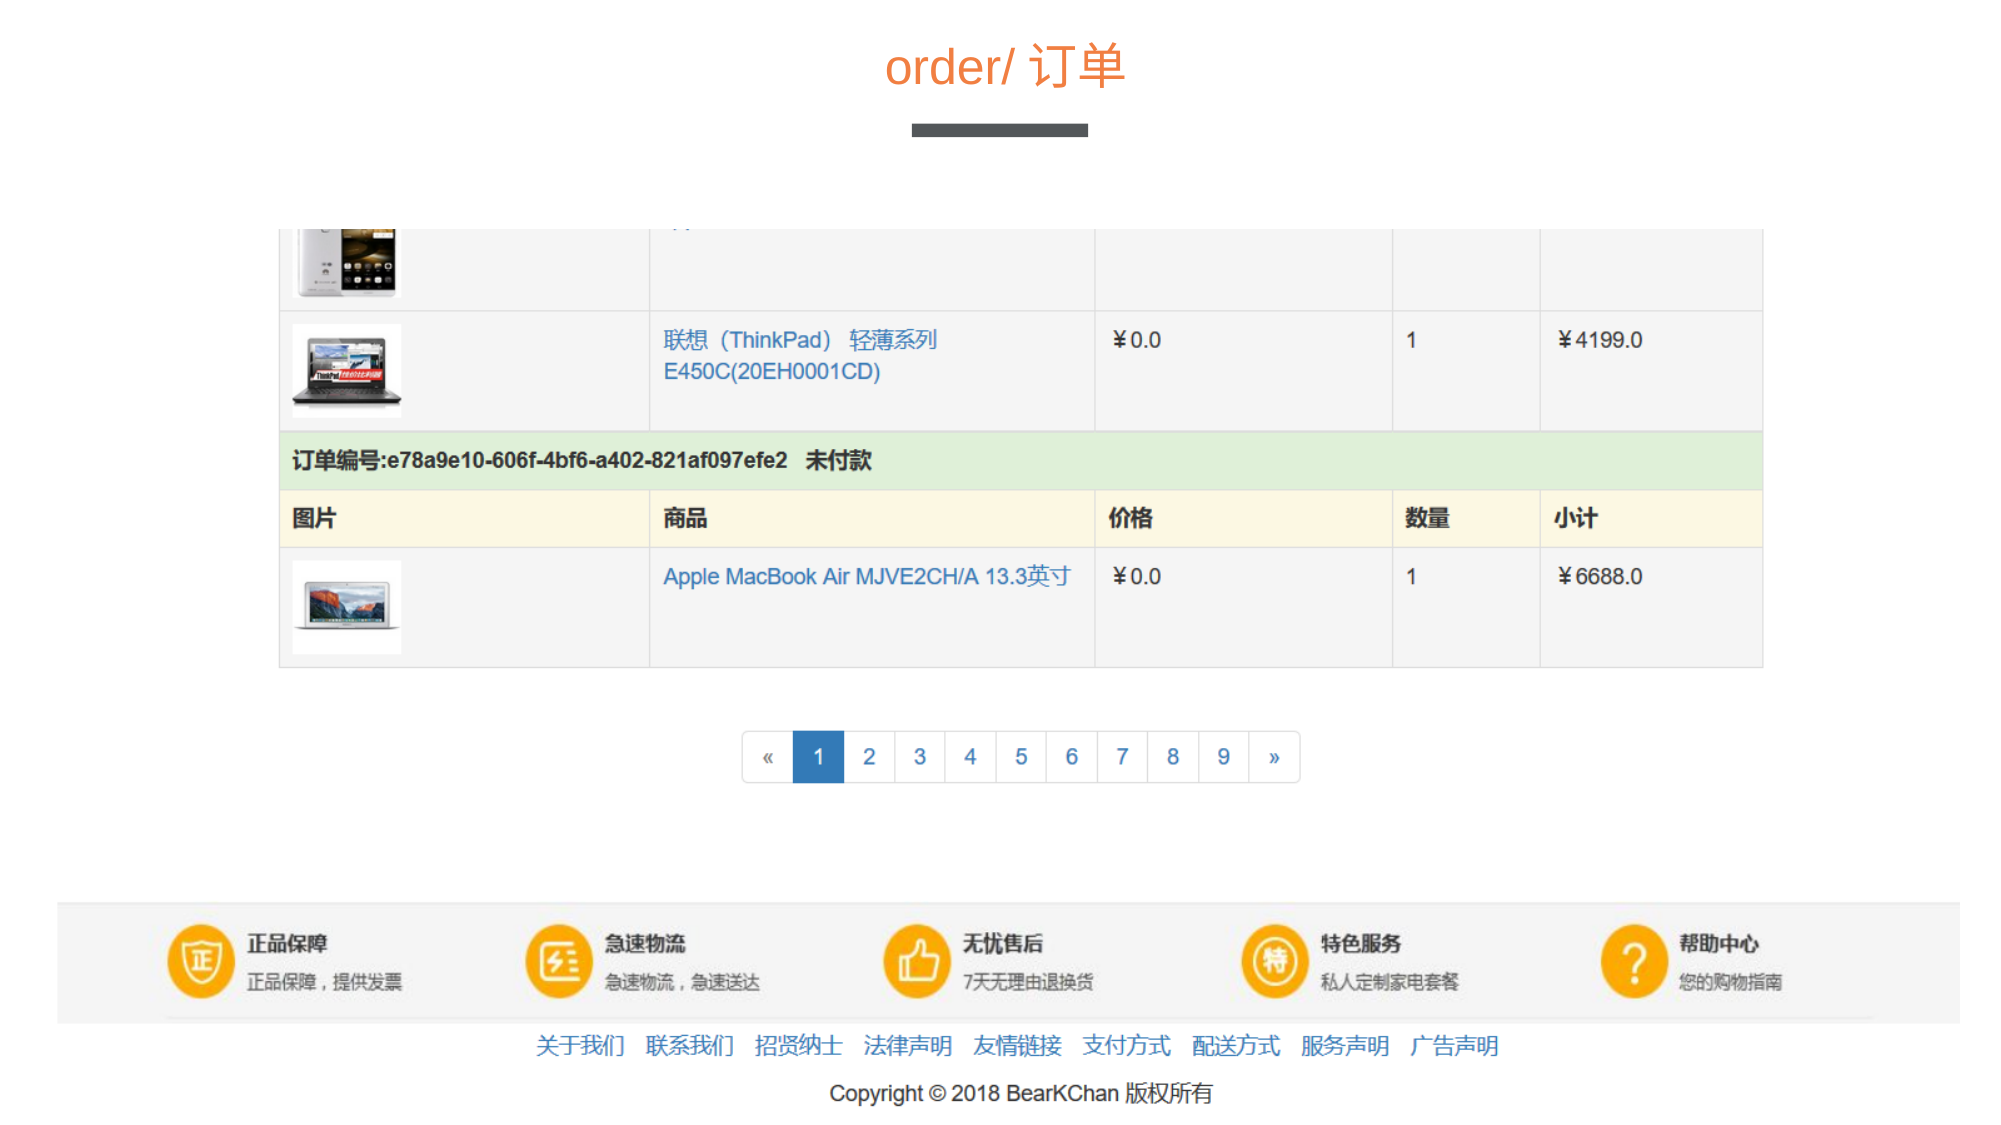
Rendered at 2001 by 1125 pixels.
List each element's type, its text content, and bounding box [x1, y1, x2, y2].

picture [40, 229, 1960, 1125]
text_box order/订单 [870, 26, 1444, 102]
text_box [910, 121, 1090, 139]
